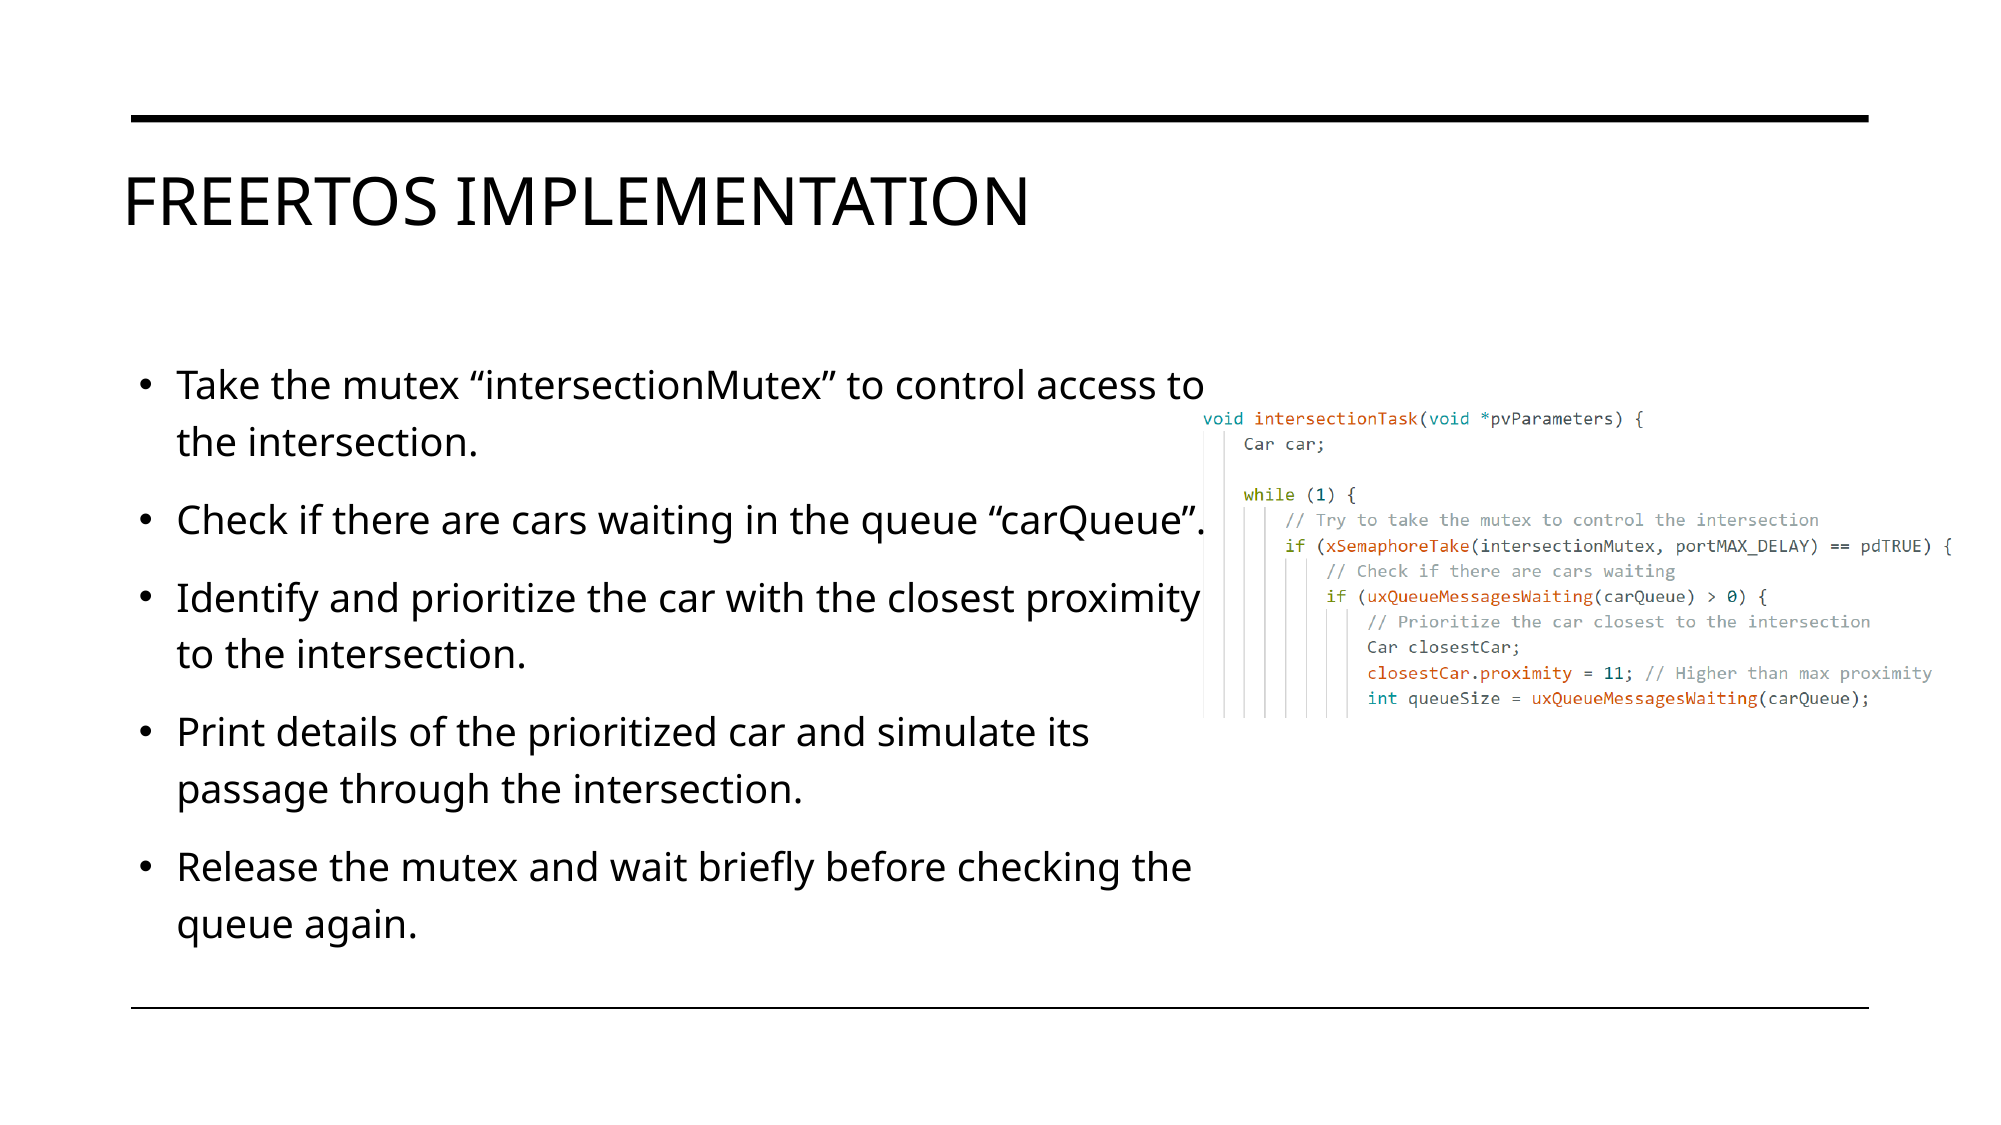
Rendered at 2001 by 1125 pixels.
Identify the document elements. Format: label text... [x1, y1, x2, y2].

list Take the mutex “intersectionMutex” to control access to the intersection. Check if there are cars waiting in the queue “carQueue”. Identify and prioritize the car with the closest proximity to the intersection. Print details of the prioritized car and simulate its passage through the intersection. Release the mutex and wait briefly before checking the queue again. [130, 342, 1234, 957]
picture [1203, 407, 1971, 718]
title FREERTOS Implementation [114, 150, 1870, 377]
